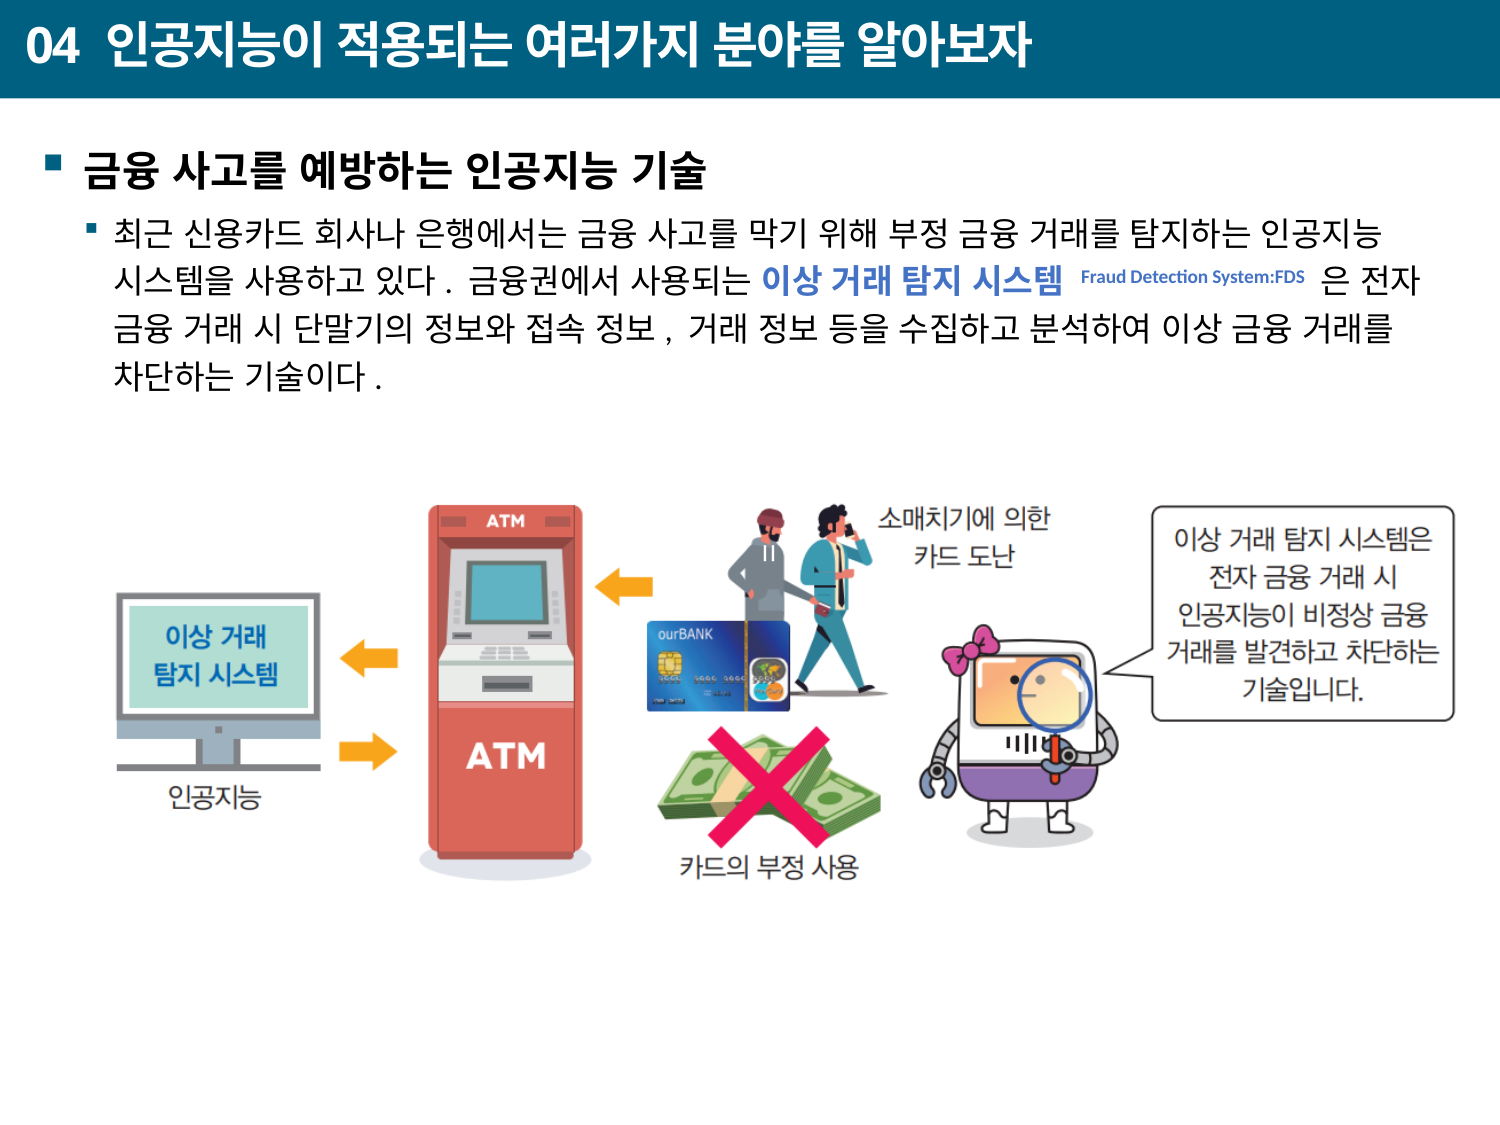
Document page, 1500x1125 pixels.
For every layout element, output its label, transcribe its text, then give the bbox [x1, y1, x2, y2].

picture [110, 481, 1467, 887]
title 04 인공지능이 적용되는 여러가지 분야를 알아보자 [10, 8, 1288, 87]
list 금융 사고를 예방하는 인공지능 기술 최근 신용카드 회사나 은행에서는 금융 사고를 막기 위해 부정 금융 거래를 탐지하는 인공지능 시스템을 사용하고 있다. 금융권에서 사용되는 이상 거래 탐지 시스템 Fraud Detection System:FDS 은 전자 금융 거래 시 단말기의 정보와 접속 정보, 거래 정보 등을 수집하고 분석하여 이상 금융 거래를 차단하는 기술이다. [10, 126, 1481, 1057]
